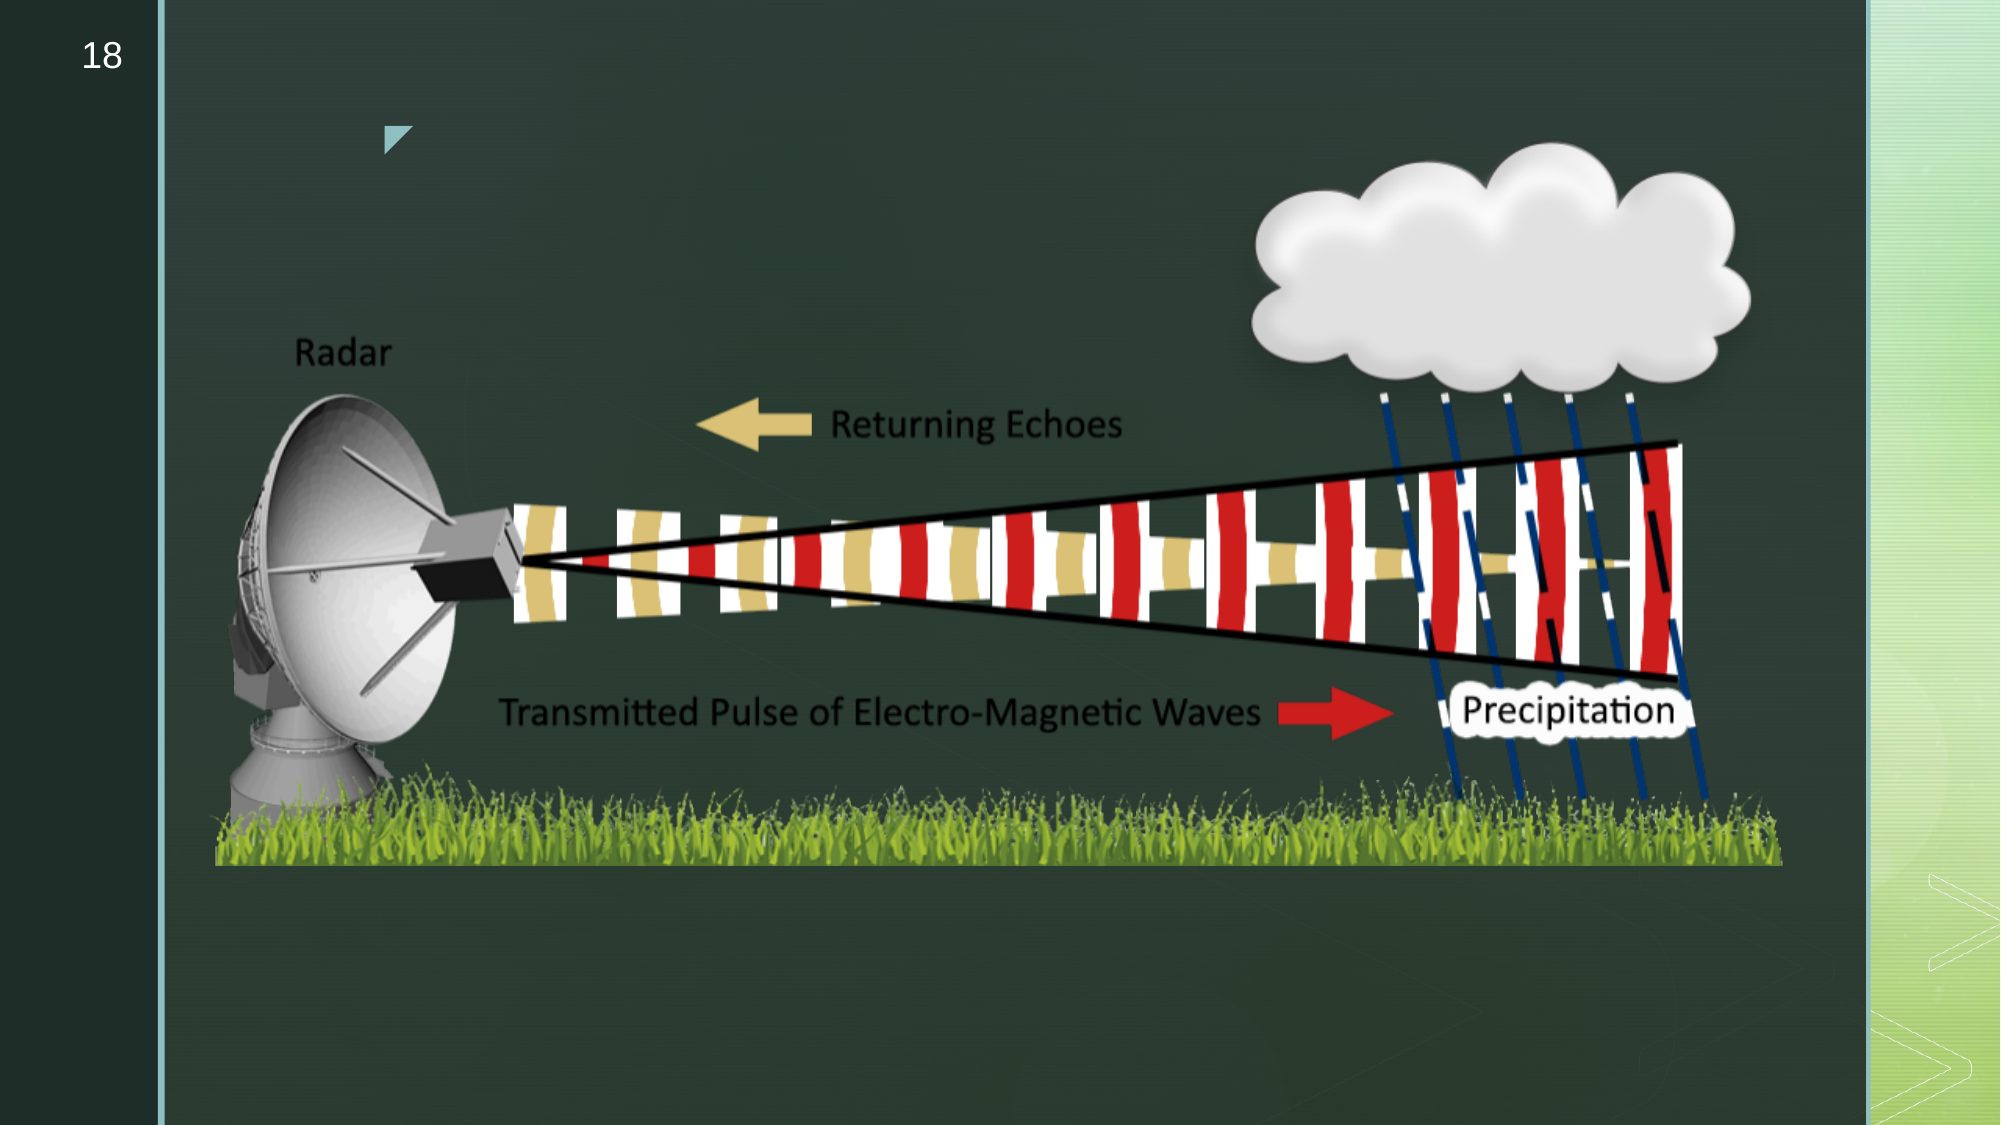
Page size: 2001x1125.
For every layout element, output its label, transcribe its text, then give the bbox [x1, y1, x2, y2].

picture [1871, 0, 2001, 1125]
picture [209, 132, 1791, 866]
slide_number ‹#› [25, 26, 131, 80]
